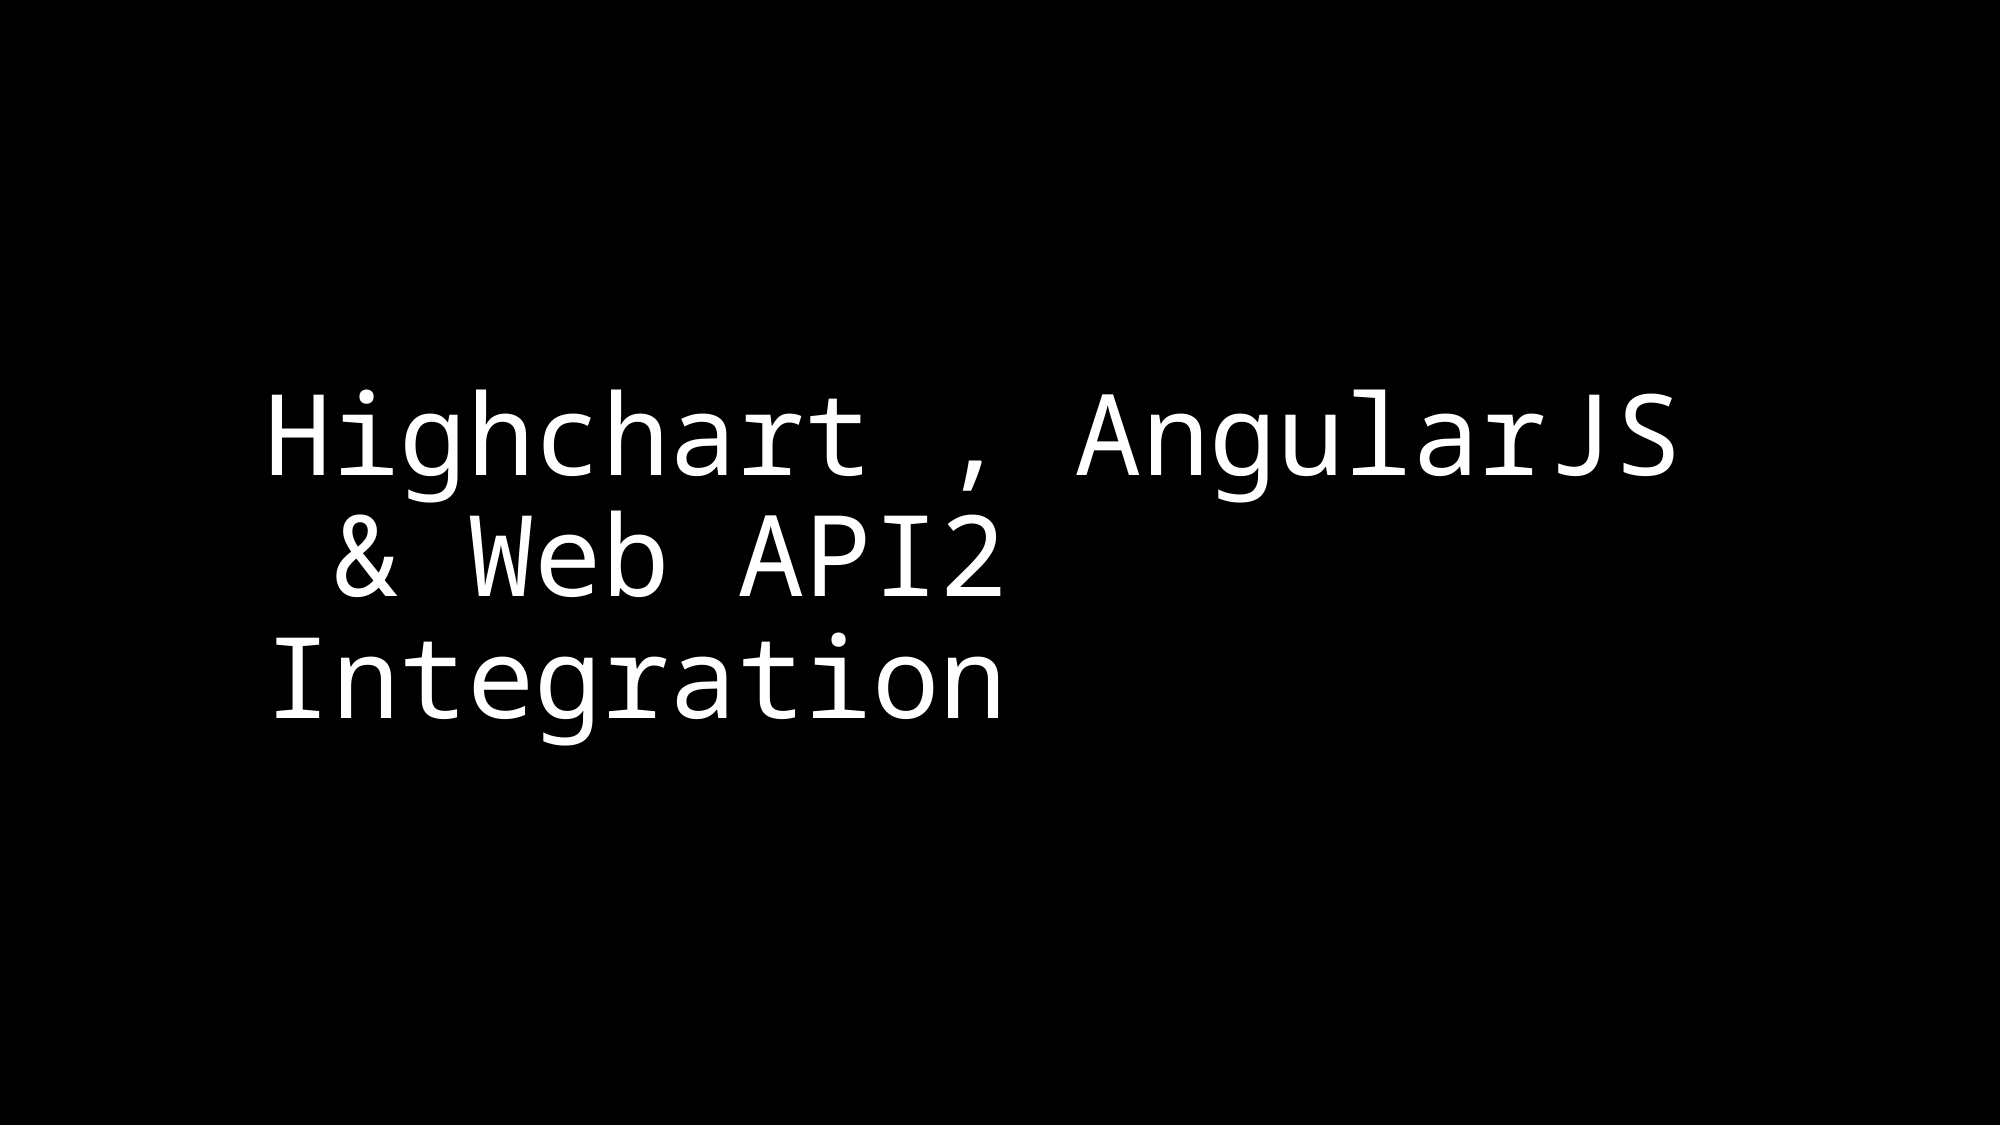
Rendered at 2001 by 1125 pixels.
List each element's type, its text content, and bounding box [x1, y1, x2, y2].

title Highchart , AngularJS & Web API2 Integration [249, 299, 1750, 750]
